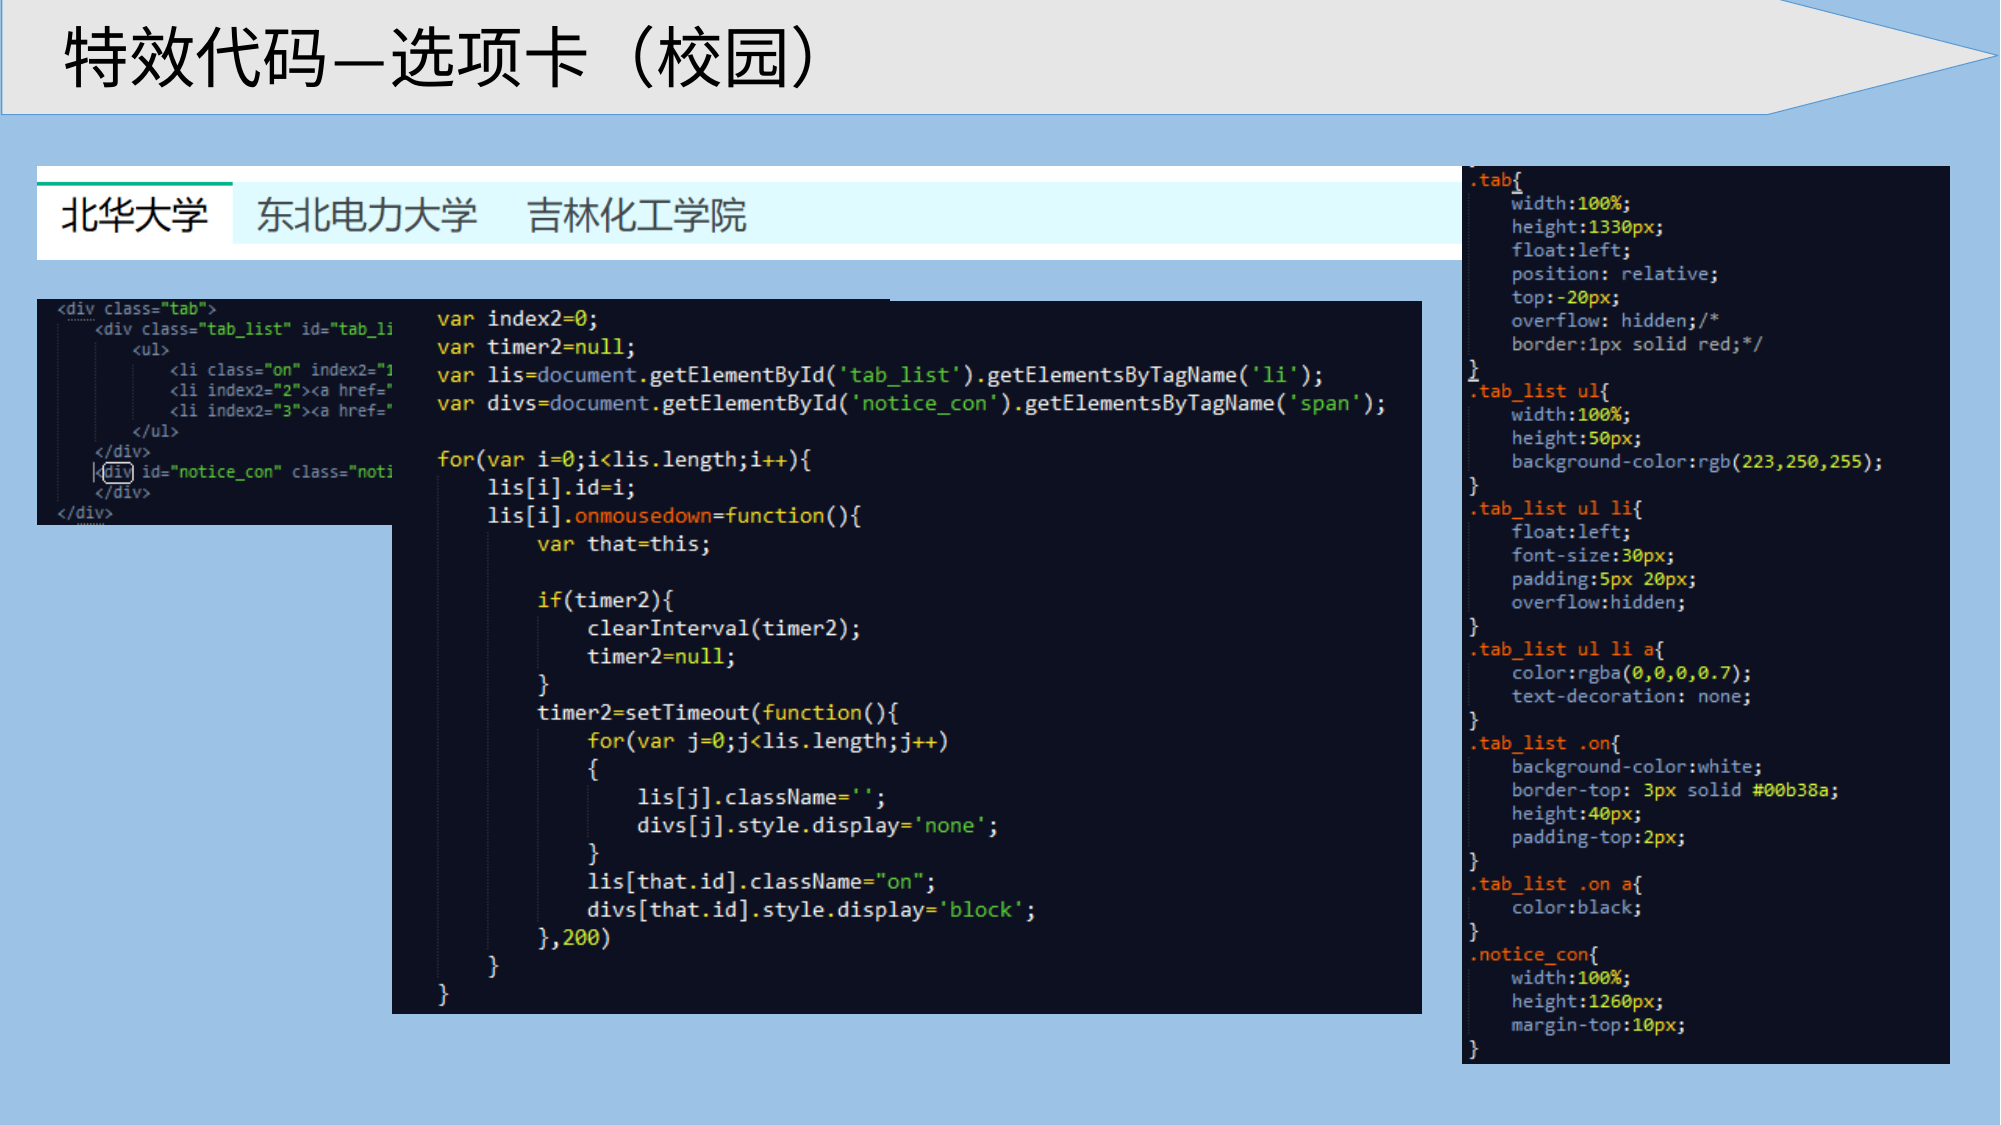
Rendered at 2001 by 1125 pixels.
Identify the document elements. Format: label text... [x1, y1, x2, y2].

text_box 特效代码—选项卡（校园） [1, 0, 1999, 115]
picture [37, 166, 1950, 1064]
picture [37, 299, 1422, 1014]
